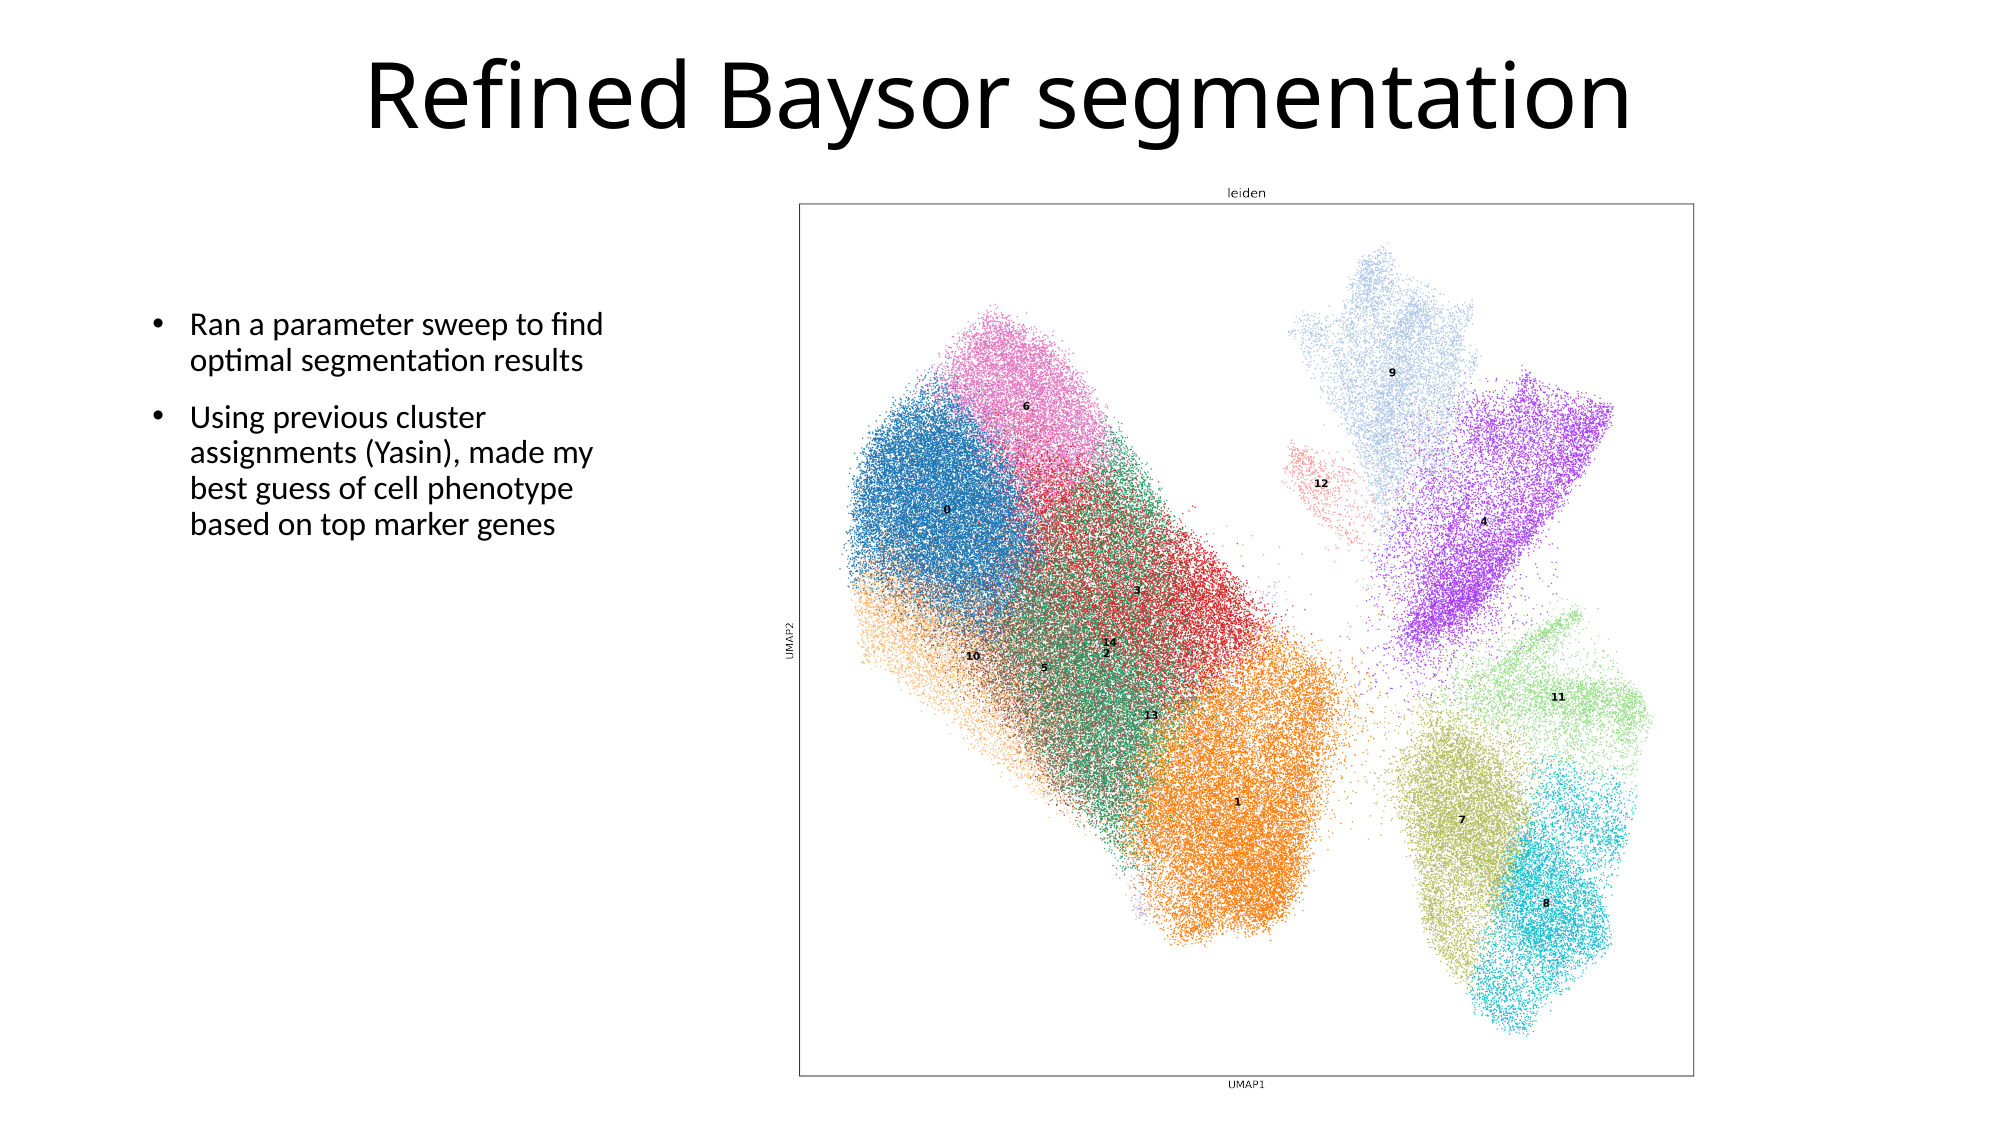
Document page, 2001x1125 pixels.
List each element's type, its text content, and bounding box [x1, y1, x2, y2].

title Refined Baysor segmentation [137, 0, 1863, 197]
picture [771, 176, 1711, 1105]
list Ran a parameter sweep to find optimal segmentation results Using previous cluster assignments (Yasin), made my best guess of cell phenotype based on top marker genes [137, 299, 624, 1014]
